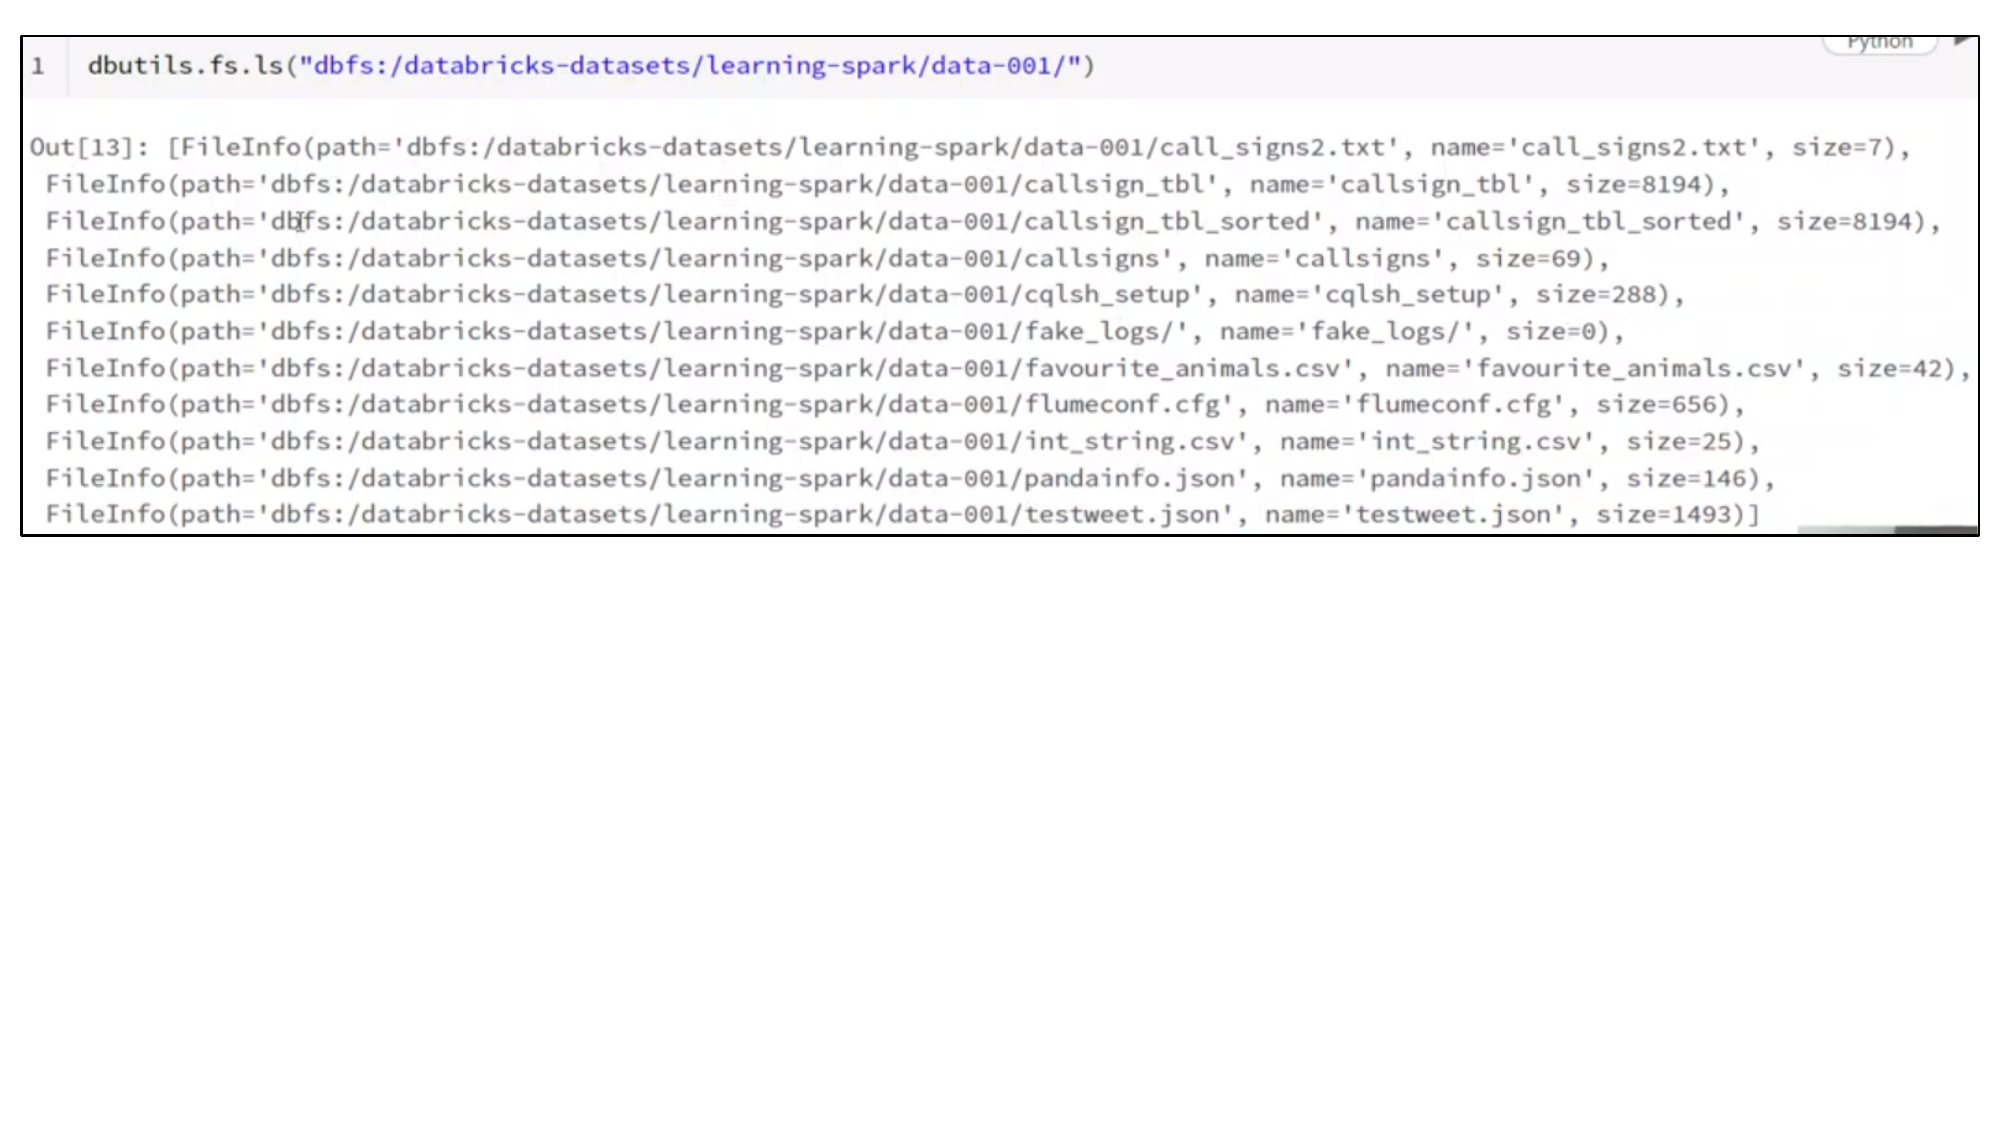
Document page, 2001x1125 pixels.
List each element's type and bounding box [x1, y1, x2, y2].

picture [22, 37, 1978, 535]
